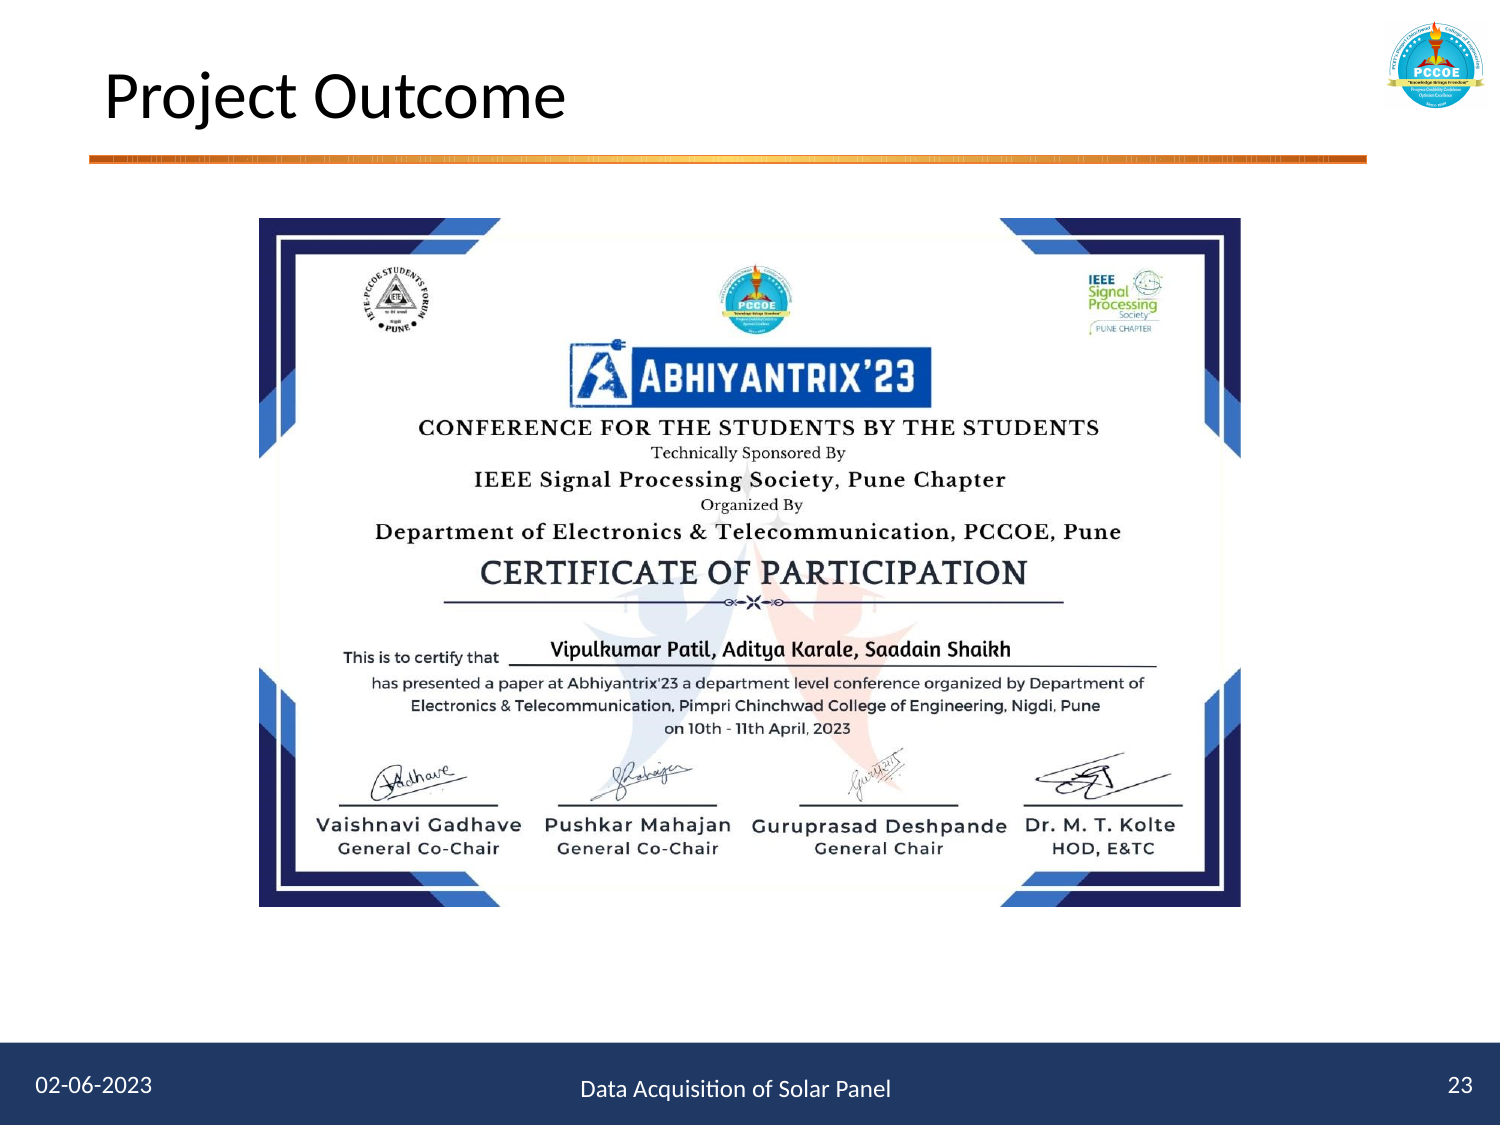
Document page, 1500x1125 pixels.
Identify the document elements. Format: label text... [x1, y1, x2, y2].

footer Data Acquisition of Solar Panel [483, 1057, 990, 1118]
slide_number 23 [1150, 1053, 1489, 1114]
picture [259, 217, 1241, 908]
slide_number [20, 1053, 358, 1114]
picture [1383, 20, 1489, 110]
title Project Outcome [89, 52, 1350, 141]
